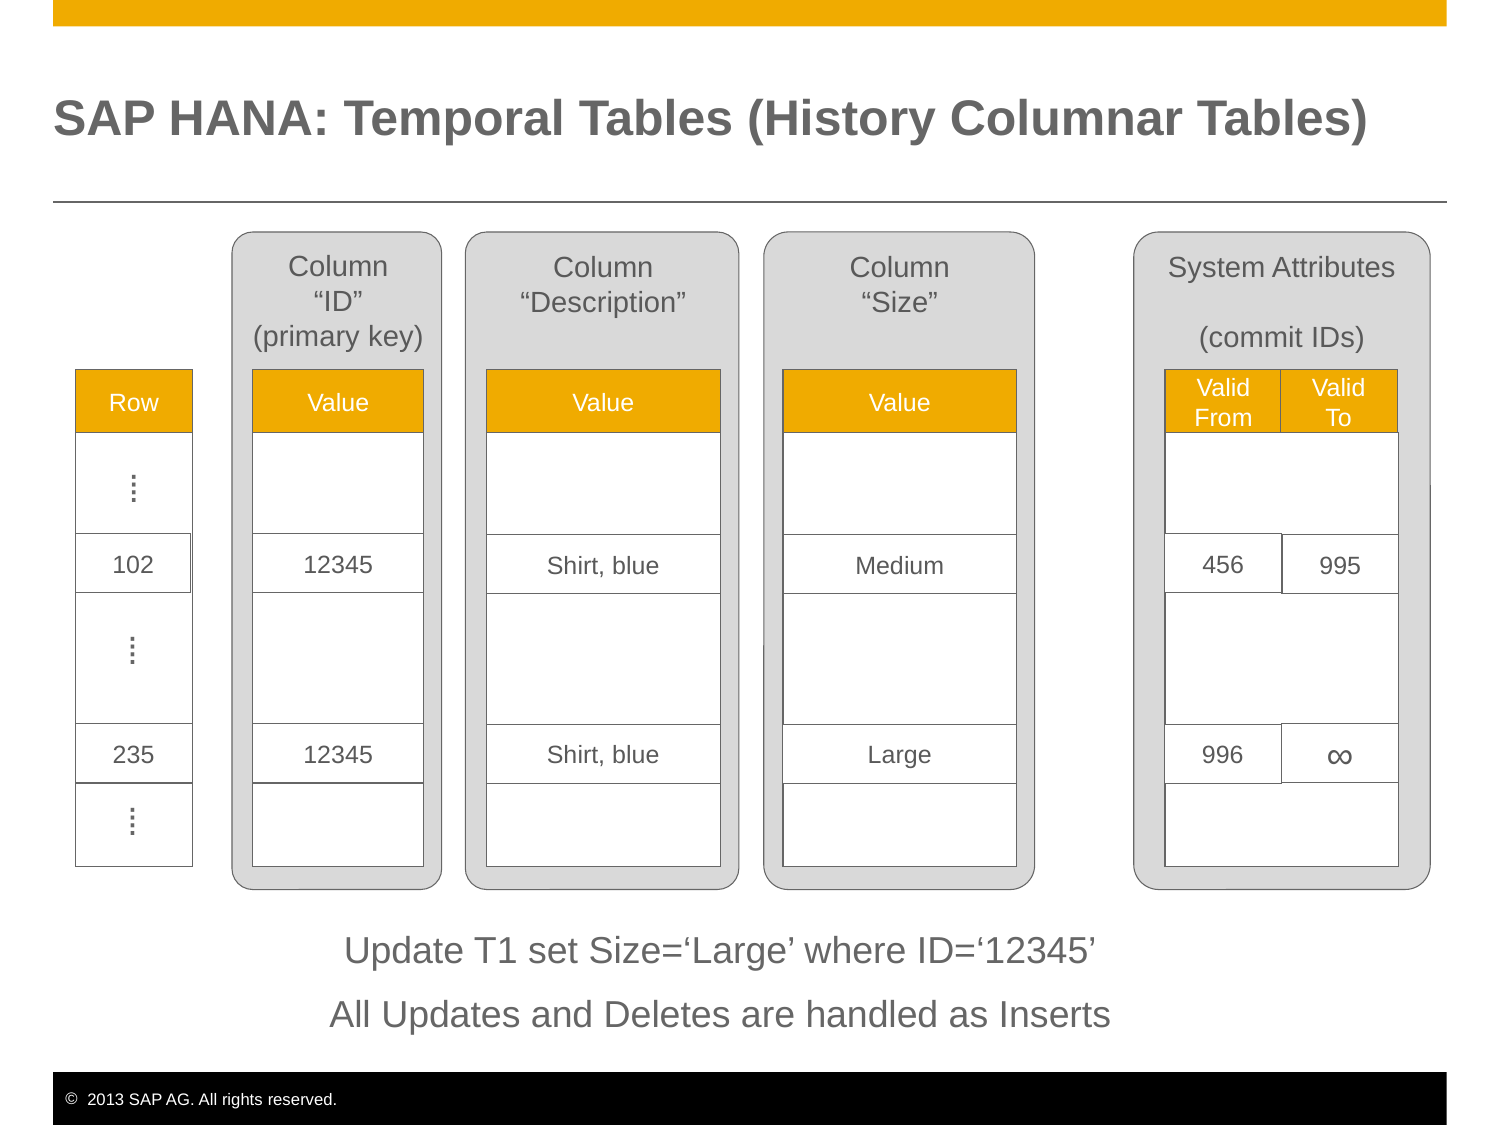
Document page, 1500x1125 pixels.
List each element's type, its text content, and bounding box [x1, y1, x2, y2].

text_box Update T1 set Size=‘Large’ where ID=‘12345’ All Updates and Deletes are handled as Inserts [75, 926, 1366, 1035]
text_box [1133, 231, 1431, 890]
text_box [75, 784, 193, 867]
text_box [252, 784, 424, 867]
text_box Valid From [1164, 369, 1280, 433]
text_box Large [782, 724, 1017, 784]
text_box Value [486, 369, 721, 433]
text_box Column “Size” [849, 248, 951, 319]
text_box Column “Description” [520, 248, 687, 319]
text_box [1164, 432, 1399, 534]
text_box [486, 594, 721, 724]
text_box [465, 231, 739, 890]
text_box 235 [75, 723, 193, 784]
text_box [231, 231, 442, 890]
text_box 996 [1164, 724, 1282, 784]
text_box [75, 432, 193, 723]
text_box ⁞ [119, 465, 149, 511]
text_box System Attributes (commit IDs) [1167, 248, 1397, 354]
text_box Shirt, blue [486, 724, 721, 784]
text_box [783, 594, 1017, 724]
text_box [783, 433, 1017, 534]
text_box ⁞ [117, 626, 148, 672]
text_box [1164, 783, 1399, 867]
text_box 456 [1164, 533, 1282, 593]
text_box Valid To [1280, 369, 1398, 433]
text_box 102 [75, 533, 191, 593]
text_box [1164, 593, 1399, 724]
text_box ∞ [1281, 723, 1399, 783]
text_box [252, 593, 424, 723]
text_box ⁞ [117, 797, 148, 843]
text_box [486, 784, 721, 867]
text_box Value [252, 369, 424, 433]
text_box 995 [1281, 534, 1399, 594]
title SAP HANA: Temporal Tables (History Columnar Tables) [53, 53, 1447, 178]
text_box 12345 [252, 533, 424, 593]
text_box Shirt, blue [486, 534, 721, 594]
text_box [252, 433, 424, 533]
text_box [763, 231, 1035, 890]
text_box 12345 [252, 723, 424, 784]
text_box Medium [783, 534, 1017, 594]
text_box [783, 784, 1017, 867]
text_box Value [783, 369, 1017, 433]
text_box Row [75, 369, 193, 432]
text_box Column “ID” (primary key) [252, 247, 424, 353]
text_box [486, 433, 721, 534]
